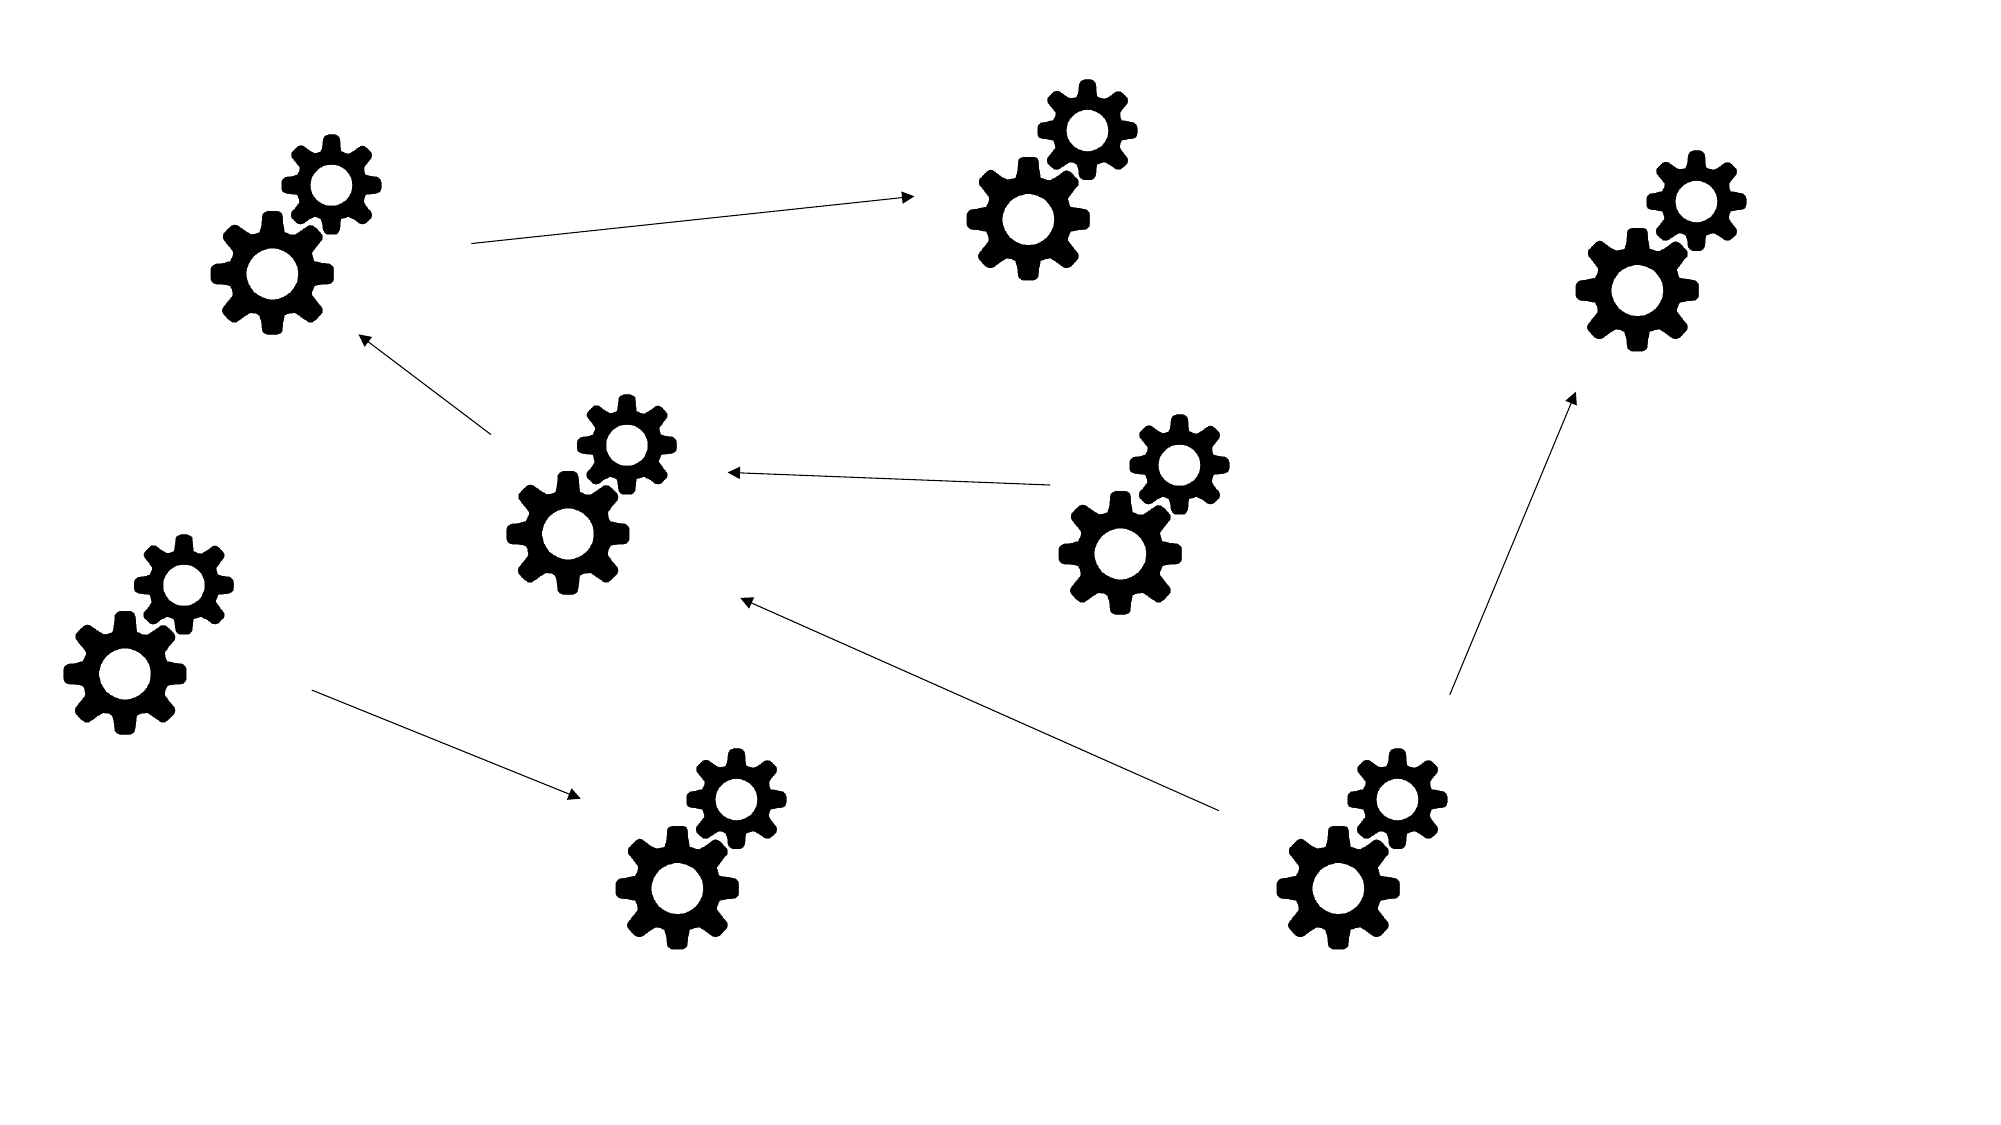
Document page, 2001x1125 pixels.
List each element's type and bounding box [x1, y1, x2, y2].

picture [1431, 70, 1946, 457]
text_box [727, 472, 1051, 486]
text_box [471, 196, 822, 244]
text_box [358, 334, 491, 435]
text_box [433, 690, 581, 799]
picture [0, 0, 1647, 1055]
text_box [740, 597, 1219, 811]
text_box [1449, 391, 1576, 695]
